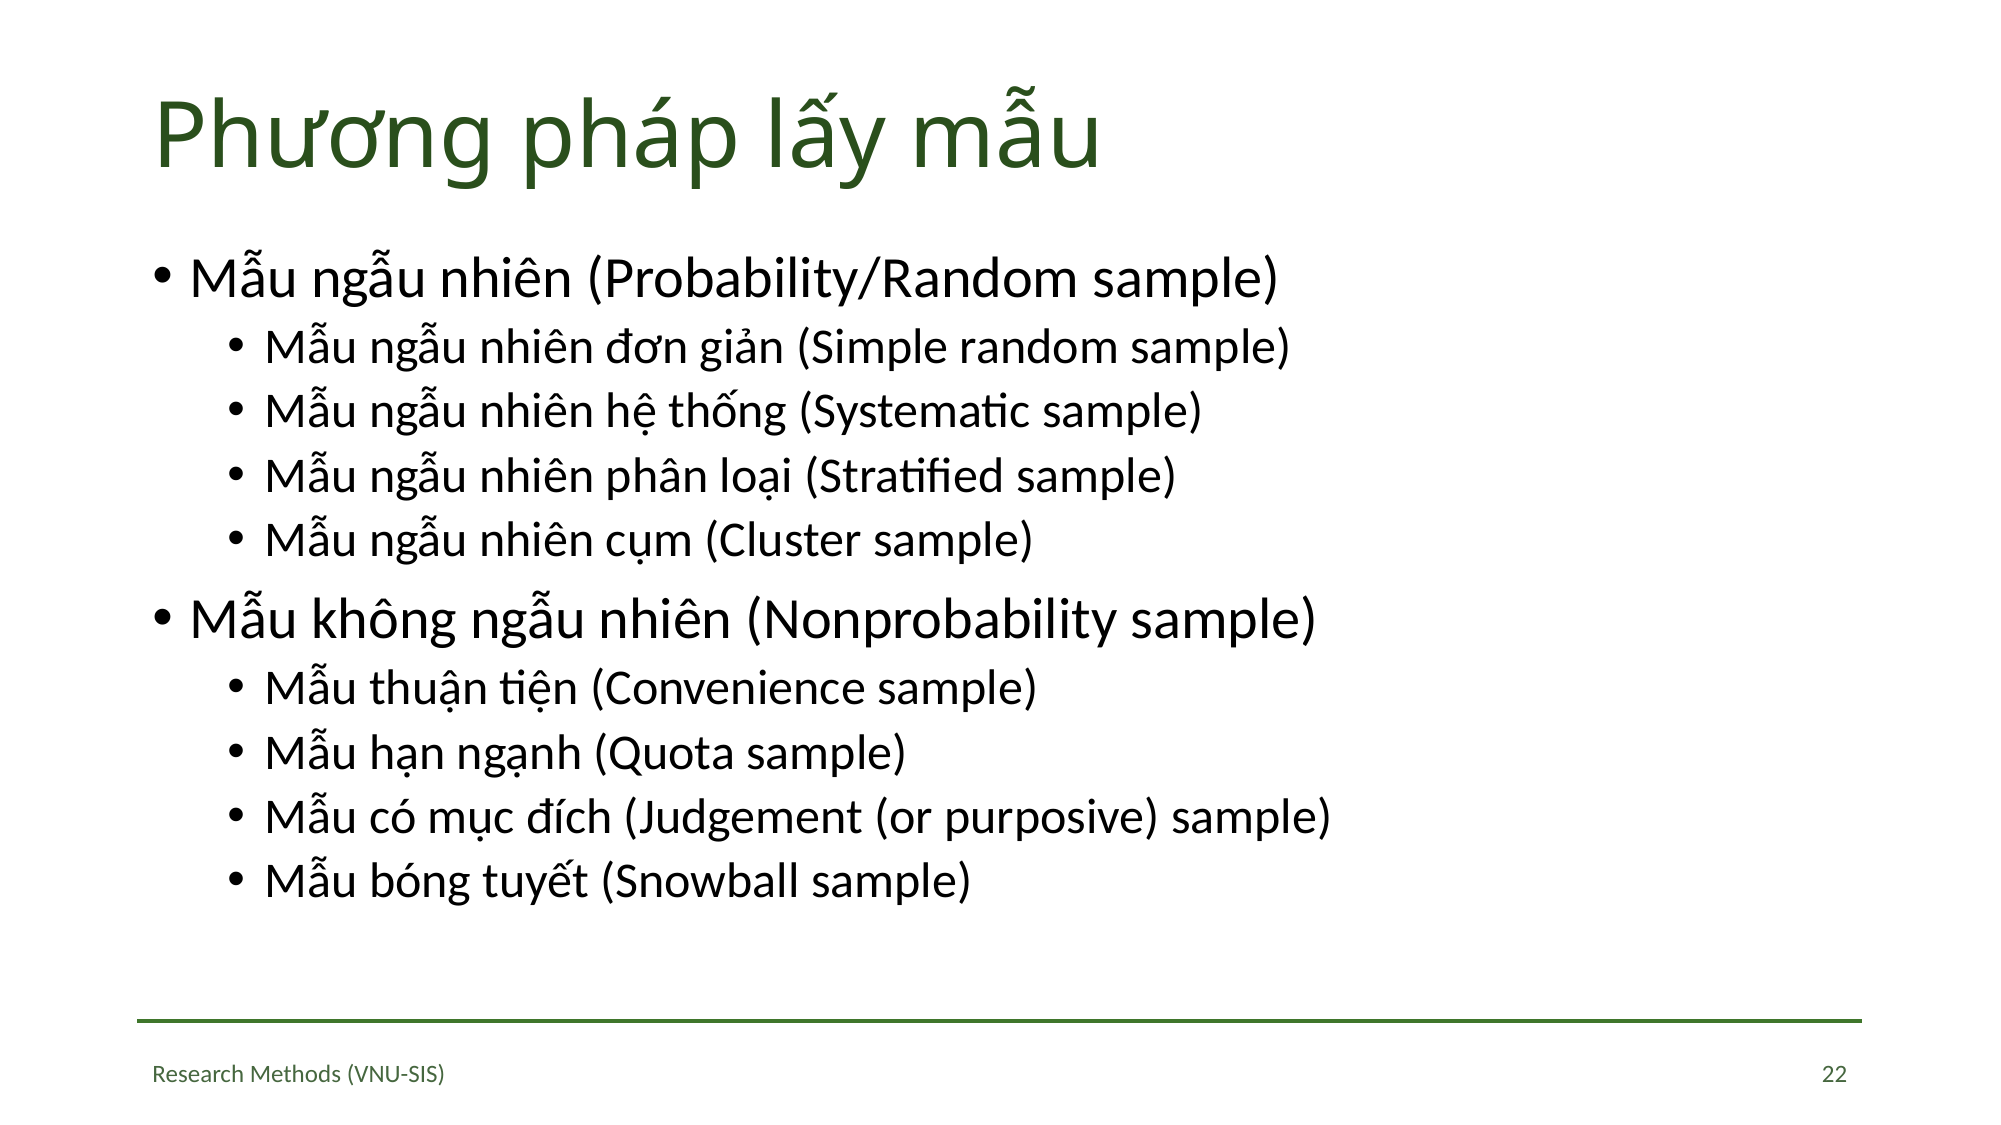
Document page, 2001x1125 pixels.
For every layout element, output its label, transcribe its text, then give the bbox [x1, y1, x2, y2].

list Mẫu ngẫu nhiên (Probability/Random sample) Mẫu ngẫu nhiên đơn giản (Simple random sample) Mẫu ngẫu nhiên hệ thống (Systematic sample) Mẫu ngẫu nhiên phân loại (Stratified sample) Mẫu ngẫu nhiên cụm (Cluster sample) Mẫu không ngẫu nhiên (Nonprobability sample) Mẫu thuận tiện (Convenience sample) Mẫu hạn ngạnh (Quota sample) Mẫu có mục đích (Judgement (or purposive) sample) Mẫu bóng tuyết (Snowball sample) [137, 239, 1863, 1014]
title Phương pháp lấy mẫu [137, 59, 1863, 216]
slide_number 22 [1412, 1042, 1863, 1103]
footer Research Methods (VNU-SIS) [137, 1042, 514, 1103]
